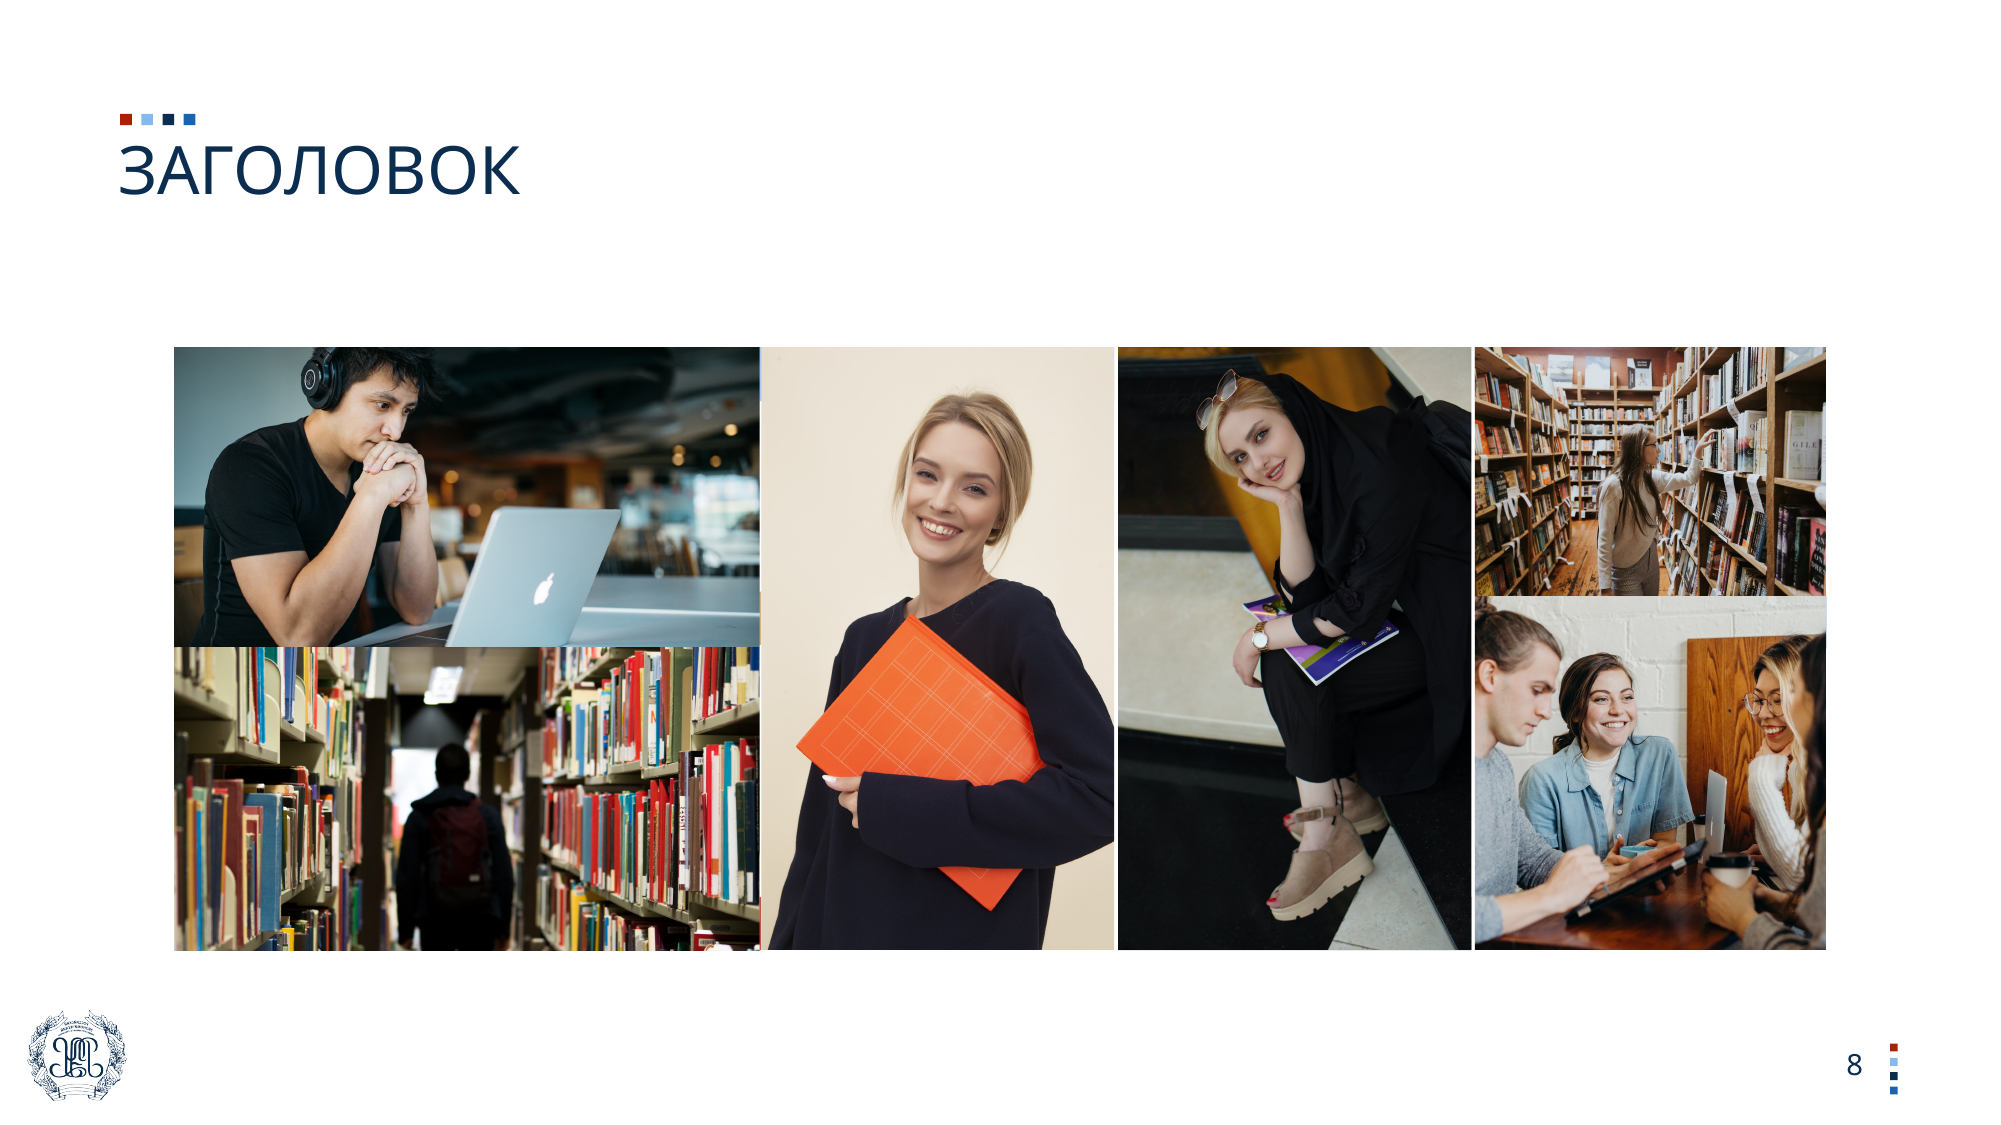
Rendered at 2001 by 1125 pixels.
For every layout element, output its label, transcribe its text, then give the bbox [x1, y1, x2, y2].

text_box ЗАГОЛОВОК [103, 135, 673, 211]
picture [174, 347, 760, 950]
picture [1118, 347, 1472, 951]
picture [761, 347, 1115, 951]
picture [27, 1010, 127, 1101]
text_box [120, 113, 196, 126]
picture [1474, 347, 1826, 951]
